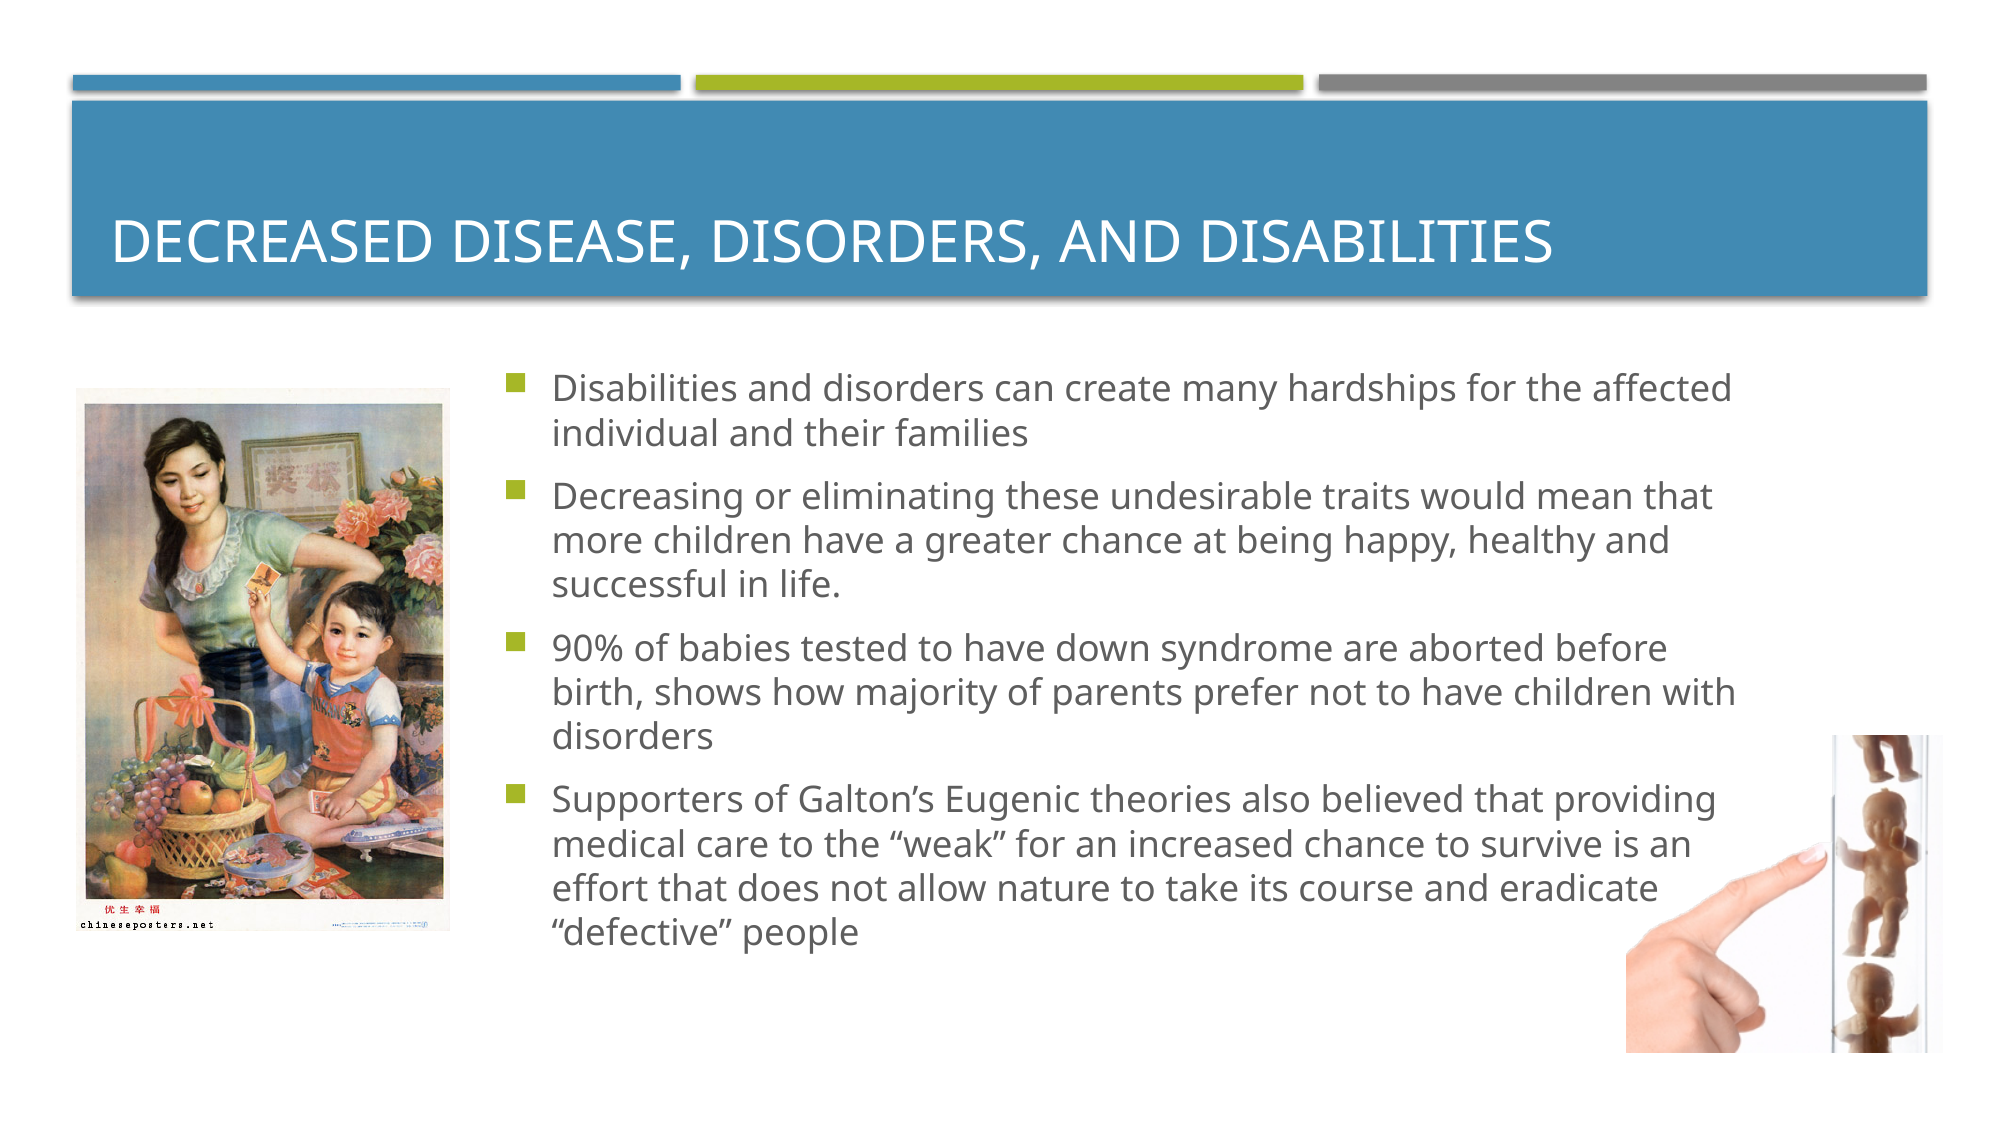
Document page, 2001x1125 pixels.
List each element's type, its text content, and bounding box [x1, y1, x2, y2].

picture [1625, 735, 1944, 1054]
picture [75, 387, 450, 931]
title Decreased Disease, disorders, and Disabilities [95, 115, 1905, 282]
list Disabilities and disorders can create many hardships for the affected individual and their families Decreasing or eliminating these undesirable traits would mean that more children have a greater chance at being happy, healthy and successful in life. 90% of babies tested to have down syndrome are aborted before birth, shows how majority of parents prefer not to have children with disorders Supporters of Galton’s Eugenic theories also believed that providing medical care to the “weak” for an increased chance to survive is an effort that does not allow nature to take its course and eradicate “defective” people [487, 357, 1773, 962]
